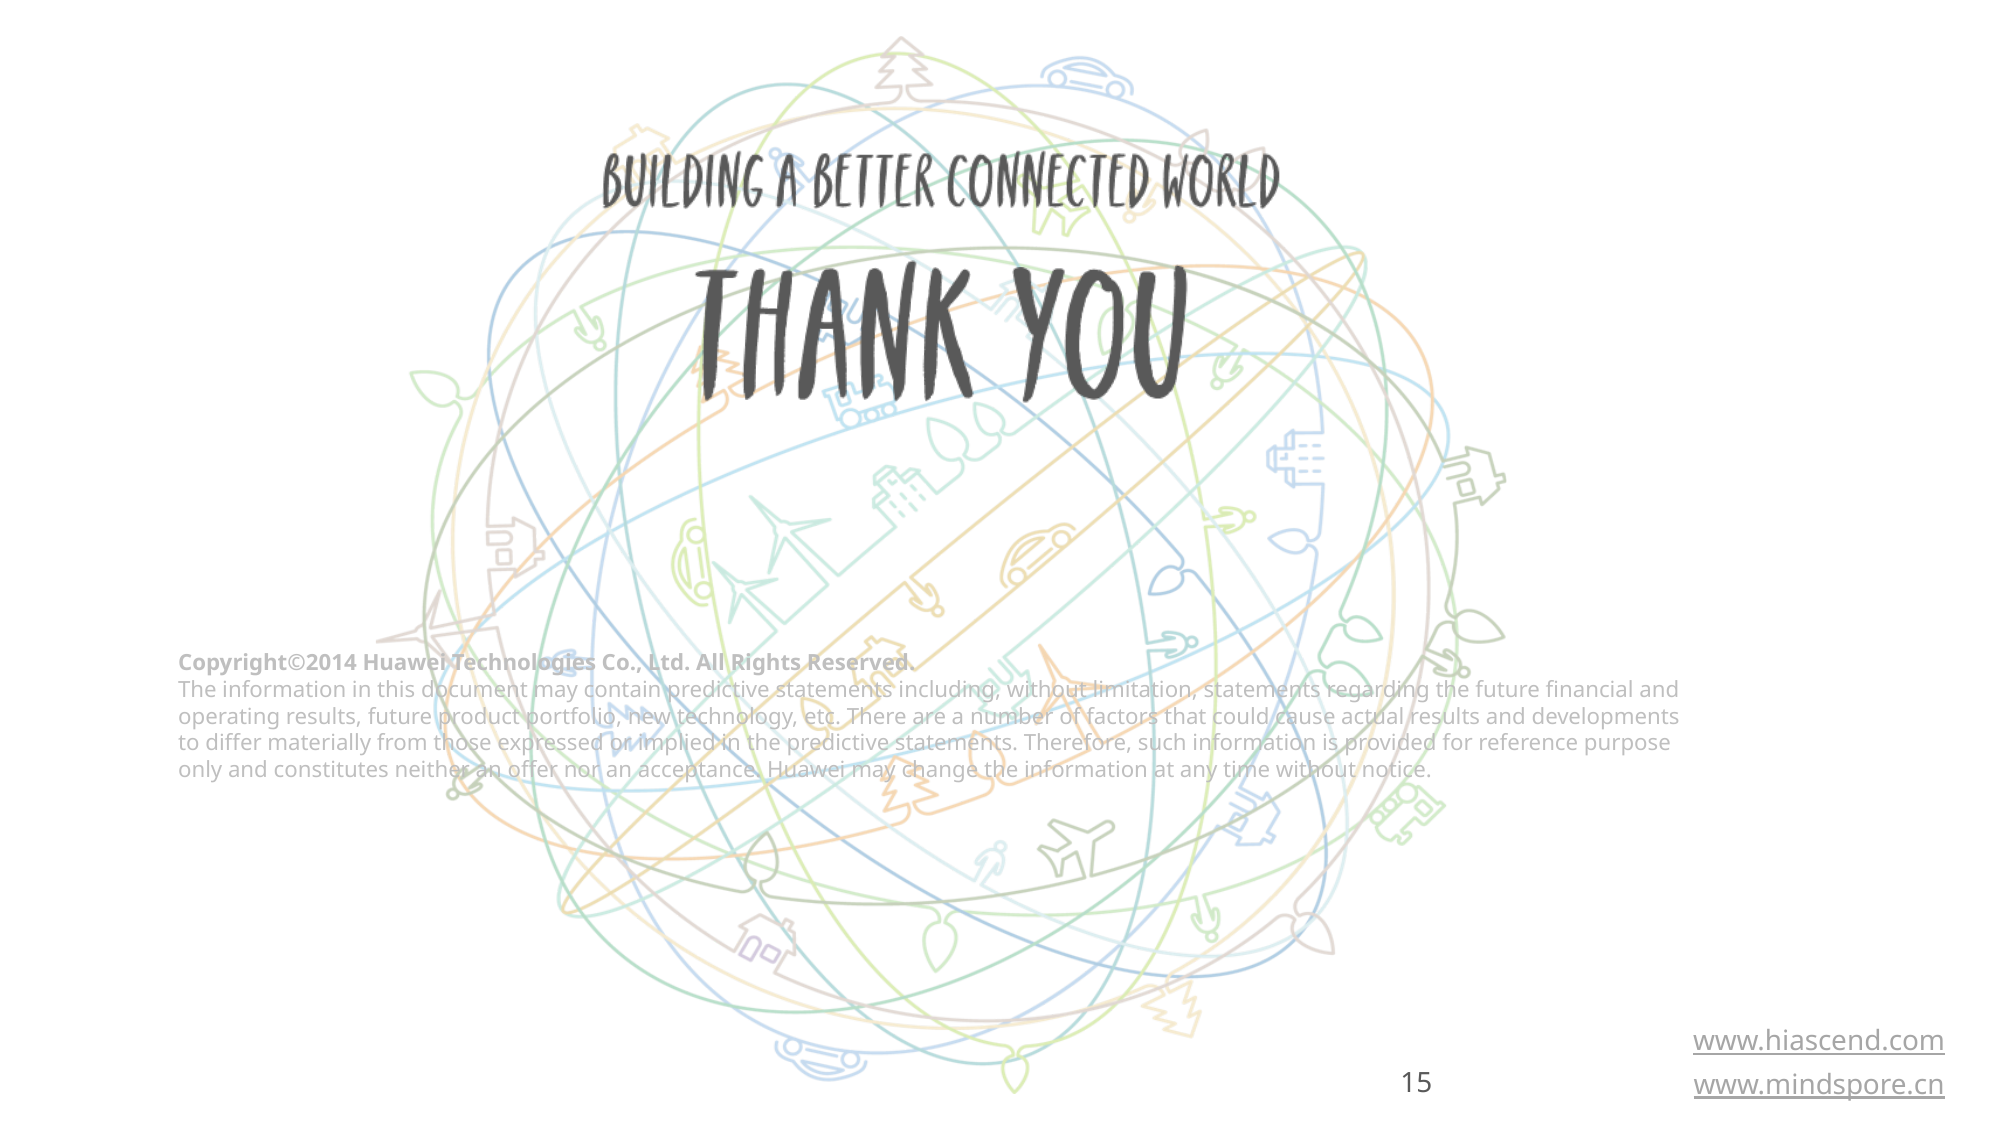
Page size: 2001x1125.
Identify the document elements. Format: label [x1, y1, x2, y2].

picture [561, 116, 1322, 531]
